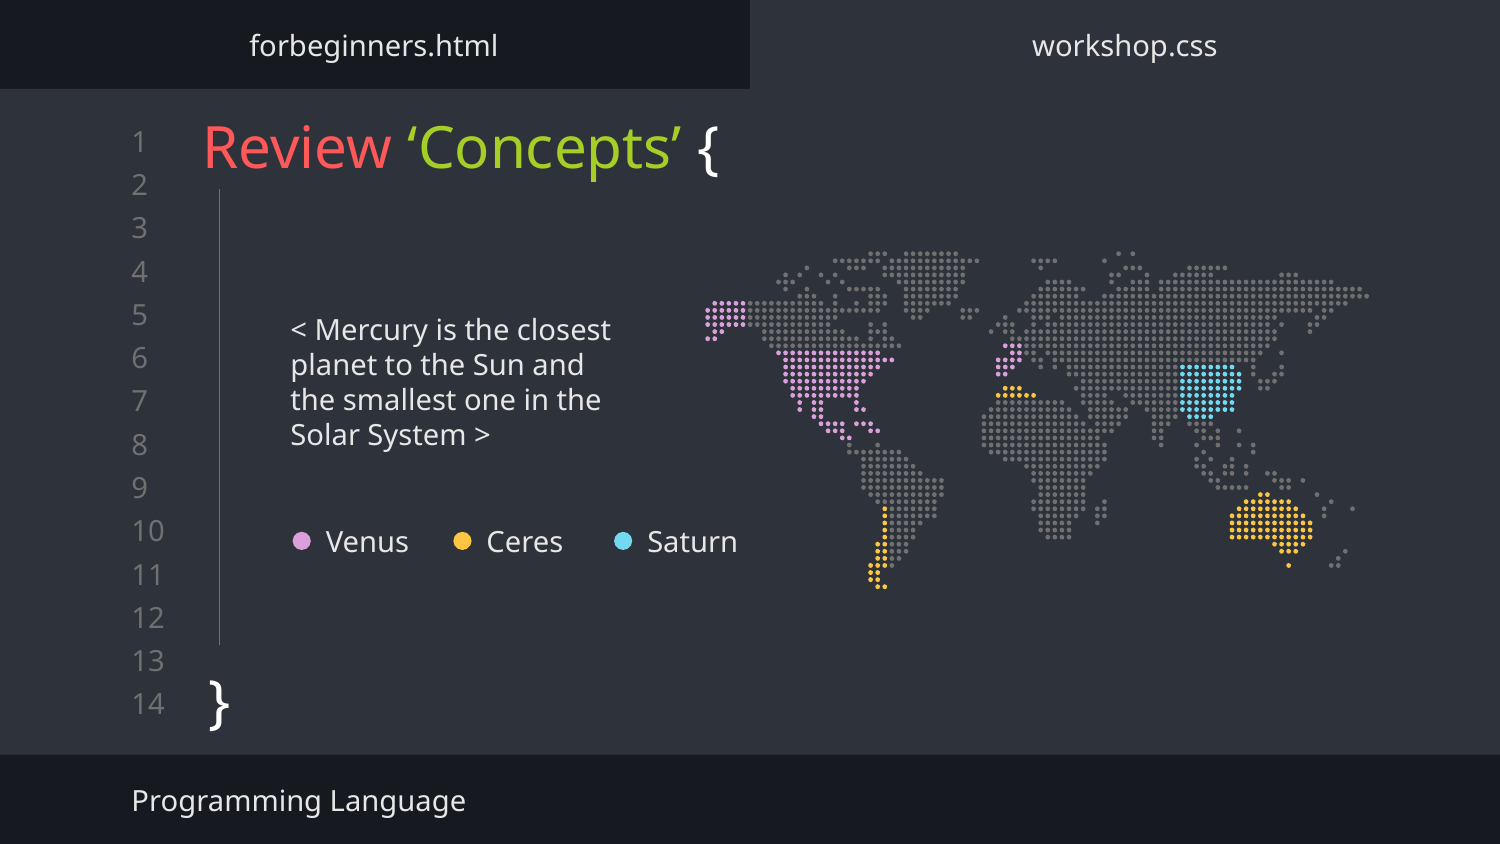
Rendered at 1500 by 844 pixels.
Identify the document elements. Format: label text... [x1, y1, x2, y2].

text_box [453, 531, 472, 550]
text_box Saturn [632, 511, 700, 571]
text_box [292, 531, 311, 550]
subtitle forbeginners.html [0, 15, 749, 74]
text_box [705, 251, 1371, 590]
subtitle workshop.css [750, 15, 1500, 74]
text_box Ceres [471, 511, 614, 571]
subtitle Programming Language [116, 770, 915, 829]
text_box < Mercury is the closest planet to the Sun and the smallest one in the Solar System > [275, 273, 650, 490]
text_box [177, 188, 262, 750]
title Review ‘Concepts’ { [187, 95, 1384, 185]
text_box Venus [310, 511, 454, 571]
text_box [614, 531, 633, 550]
